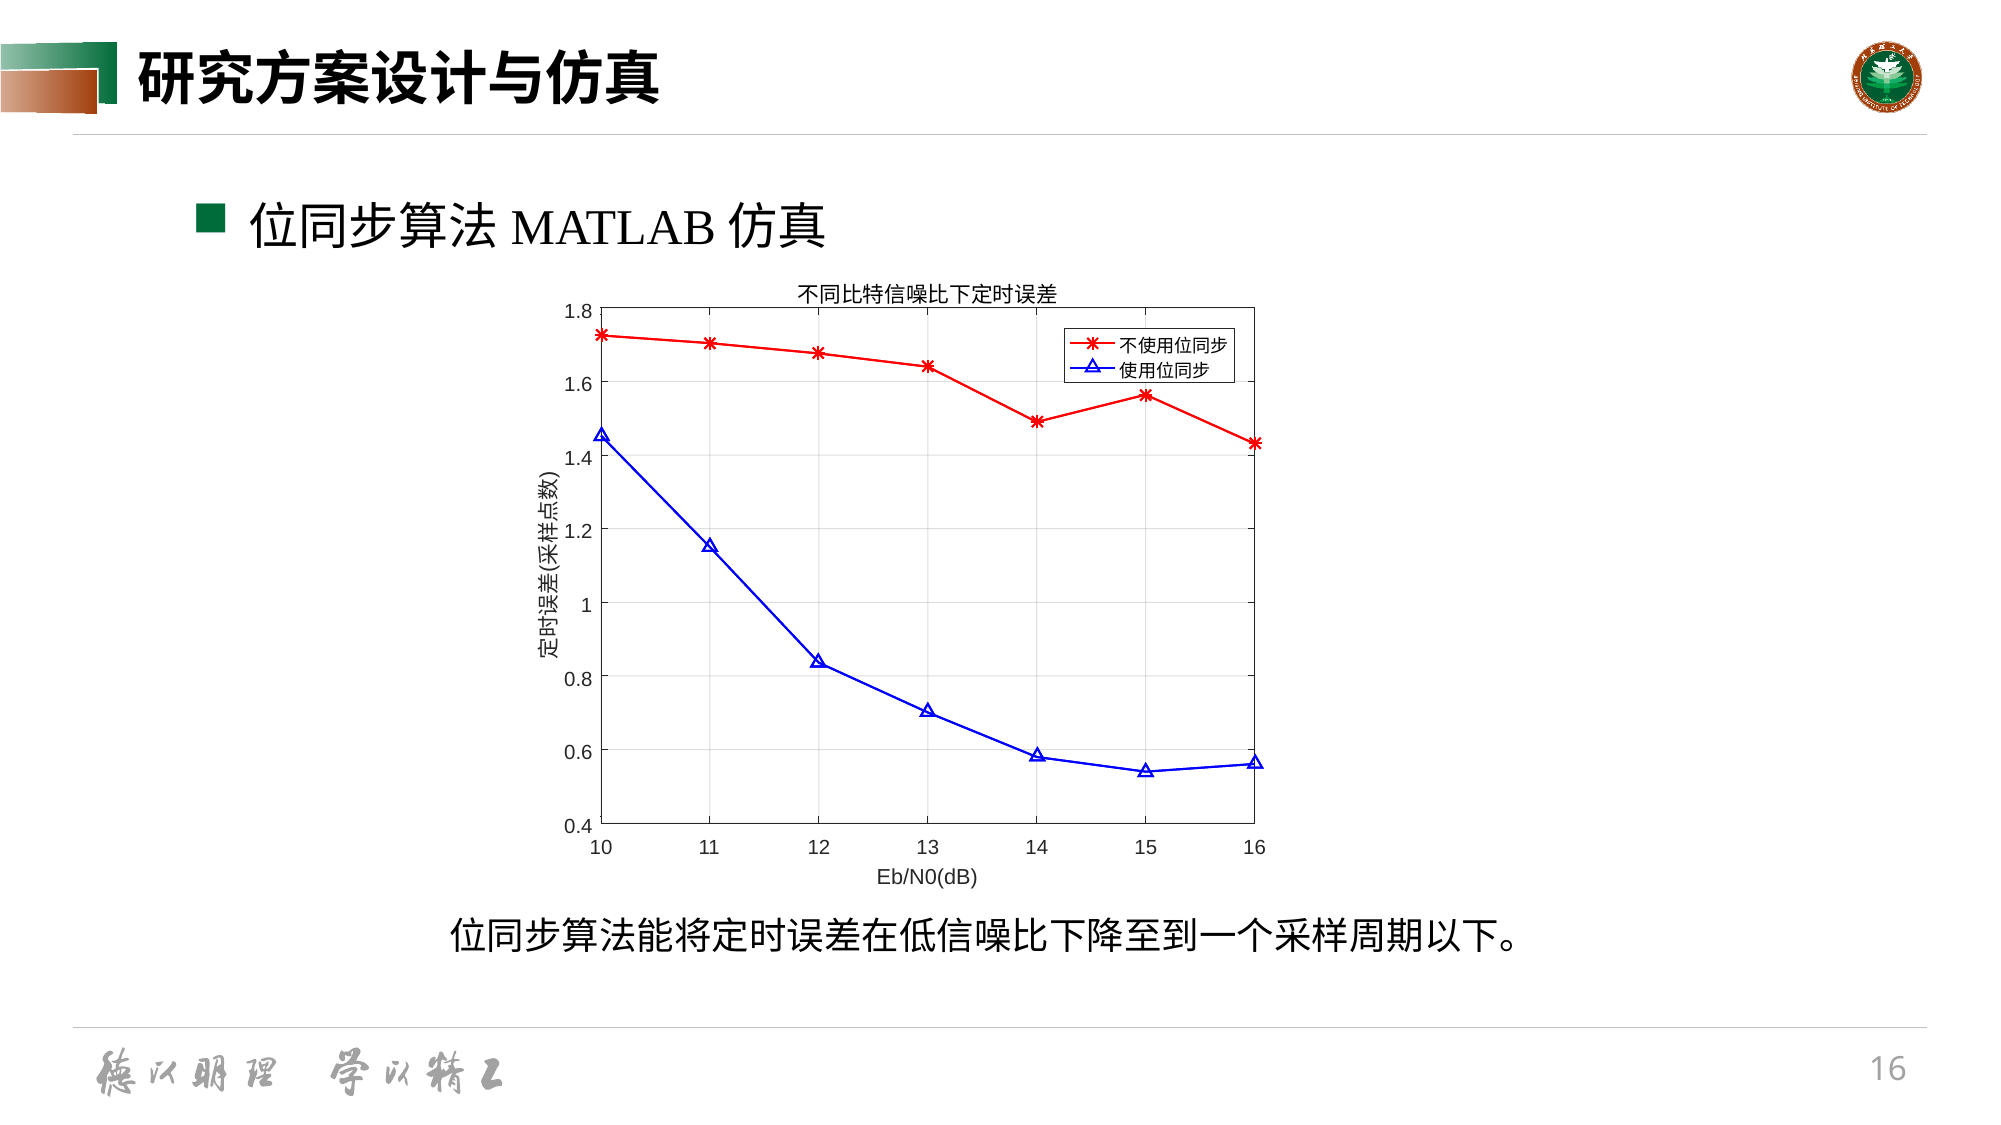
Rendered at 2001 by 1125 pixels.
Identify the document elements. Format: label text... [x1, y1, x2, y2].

text_box 位同步算法能将定时误差在低信噪比下降至到一个采样周期以下。 [434, 904, 1566, 1010]
title 研究方案设计与仿真 [123, 41, 1541, 120]
text_box 位同步算法MATLAB仿真 [177, 168, 1119, 281]
picture [491, 260, 1333, 892]
picture [1851, 41, 1922, 113]
